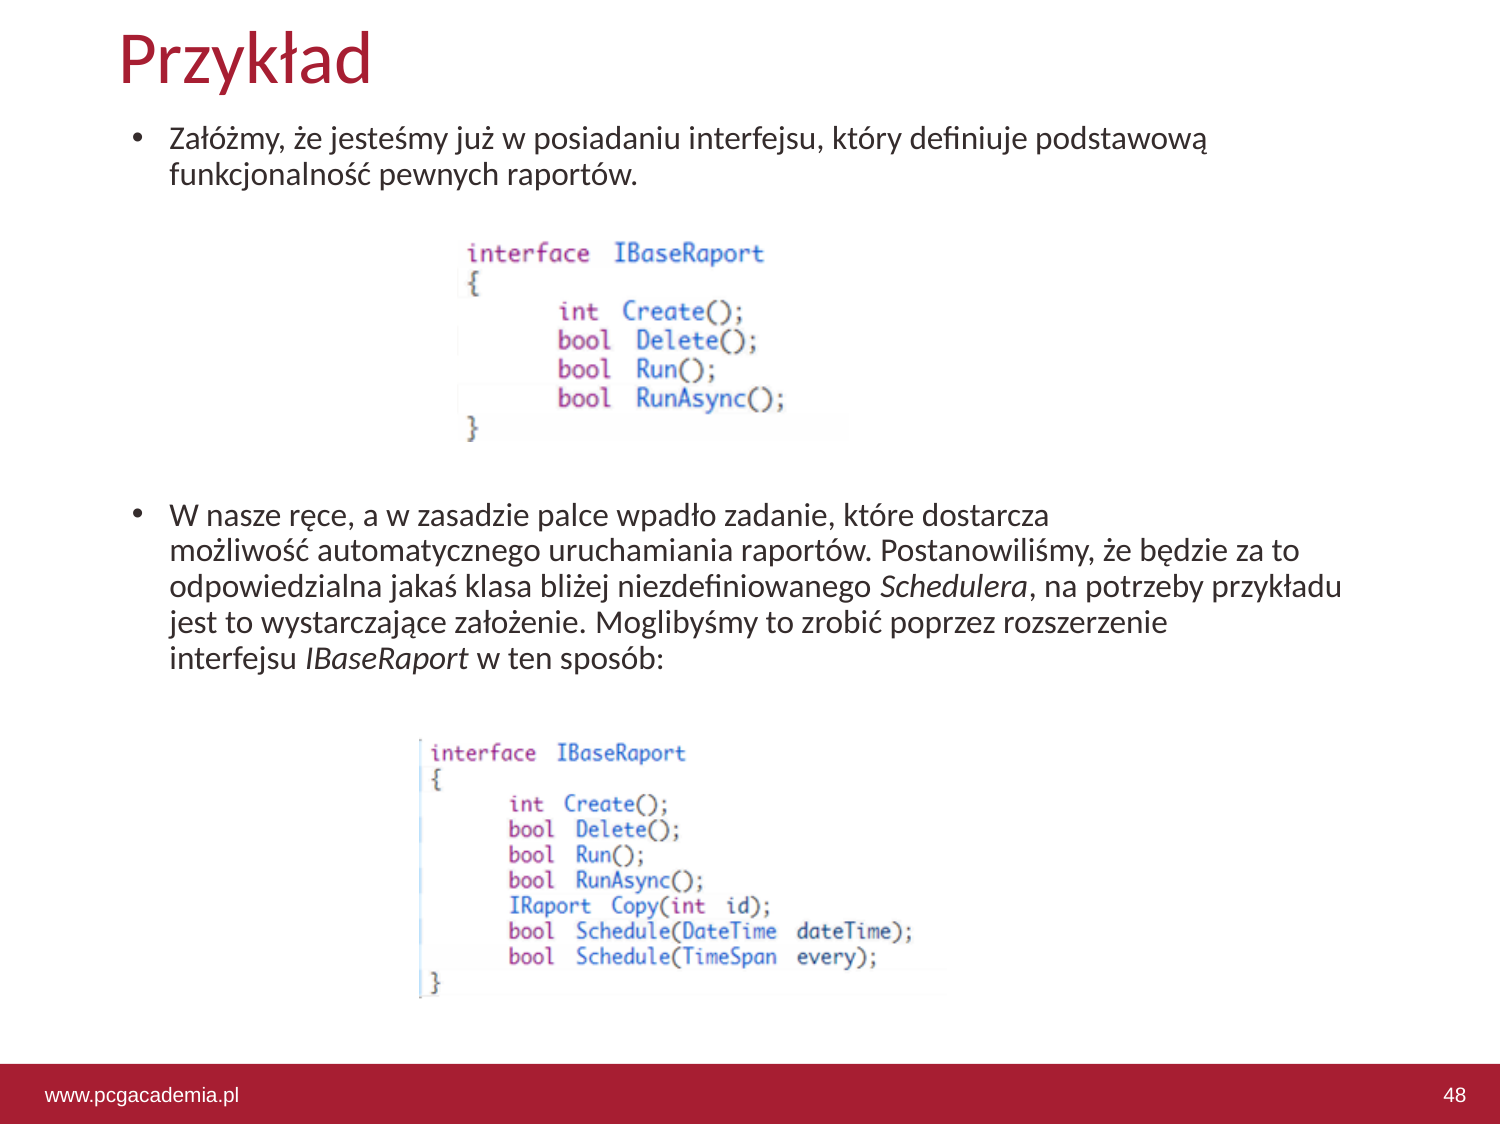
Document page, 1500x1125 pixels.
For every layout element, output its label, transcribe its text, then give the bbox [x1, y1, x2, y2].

picture [419, 727, 947, 1008]
picture [457, 227, 849, 442]
list Załóżmy, że jesteśmy już w posiadaniu interfejsu, który definiuje podstawową funkcjonalność pewnych raportów. W nasze ręce, a w zasadzie palce wpadło zadanie, które dostarcza możliwość automatycznego uruchamiania raportów. Postanowiliśmy, że będzie za to odpowiedzialna jakaś klasa bliżej niezdefiniowanego Schedulera, na potrzeby przykładu jest to wystarczające założenie. Moglibyśmy to zrobić poprzez rozszerzenie interfejsu IBaseRaport w ten sposób: [116, 113, 1411, 907]
slide_number 48 [1143, 1074, 1481, 1104]
footer www.pcgacademia.pl [30, 1074, 1143, 1104]
title Przykład [103, 11, 1397, 160]
